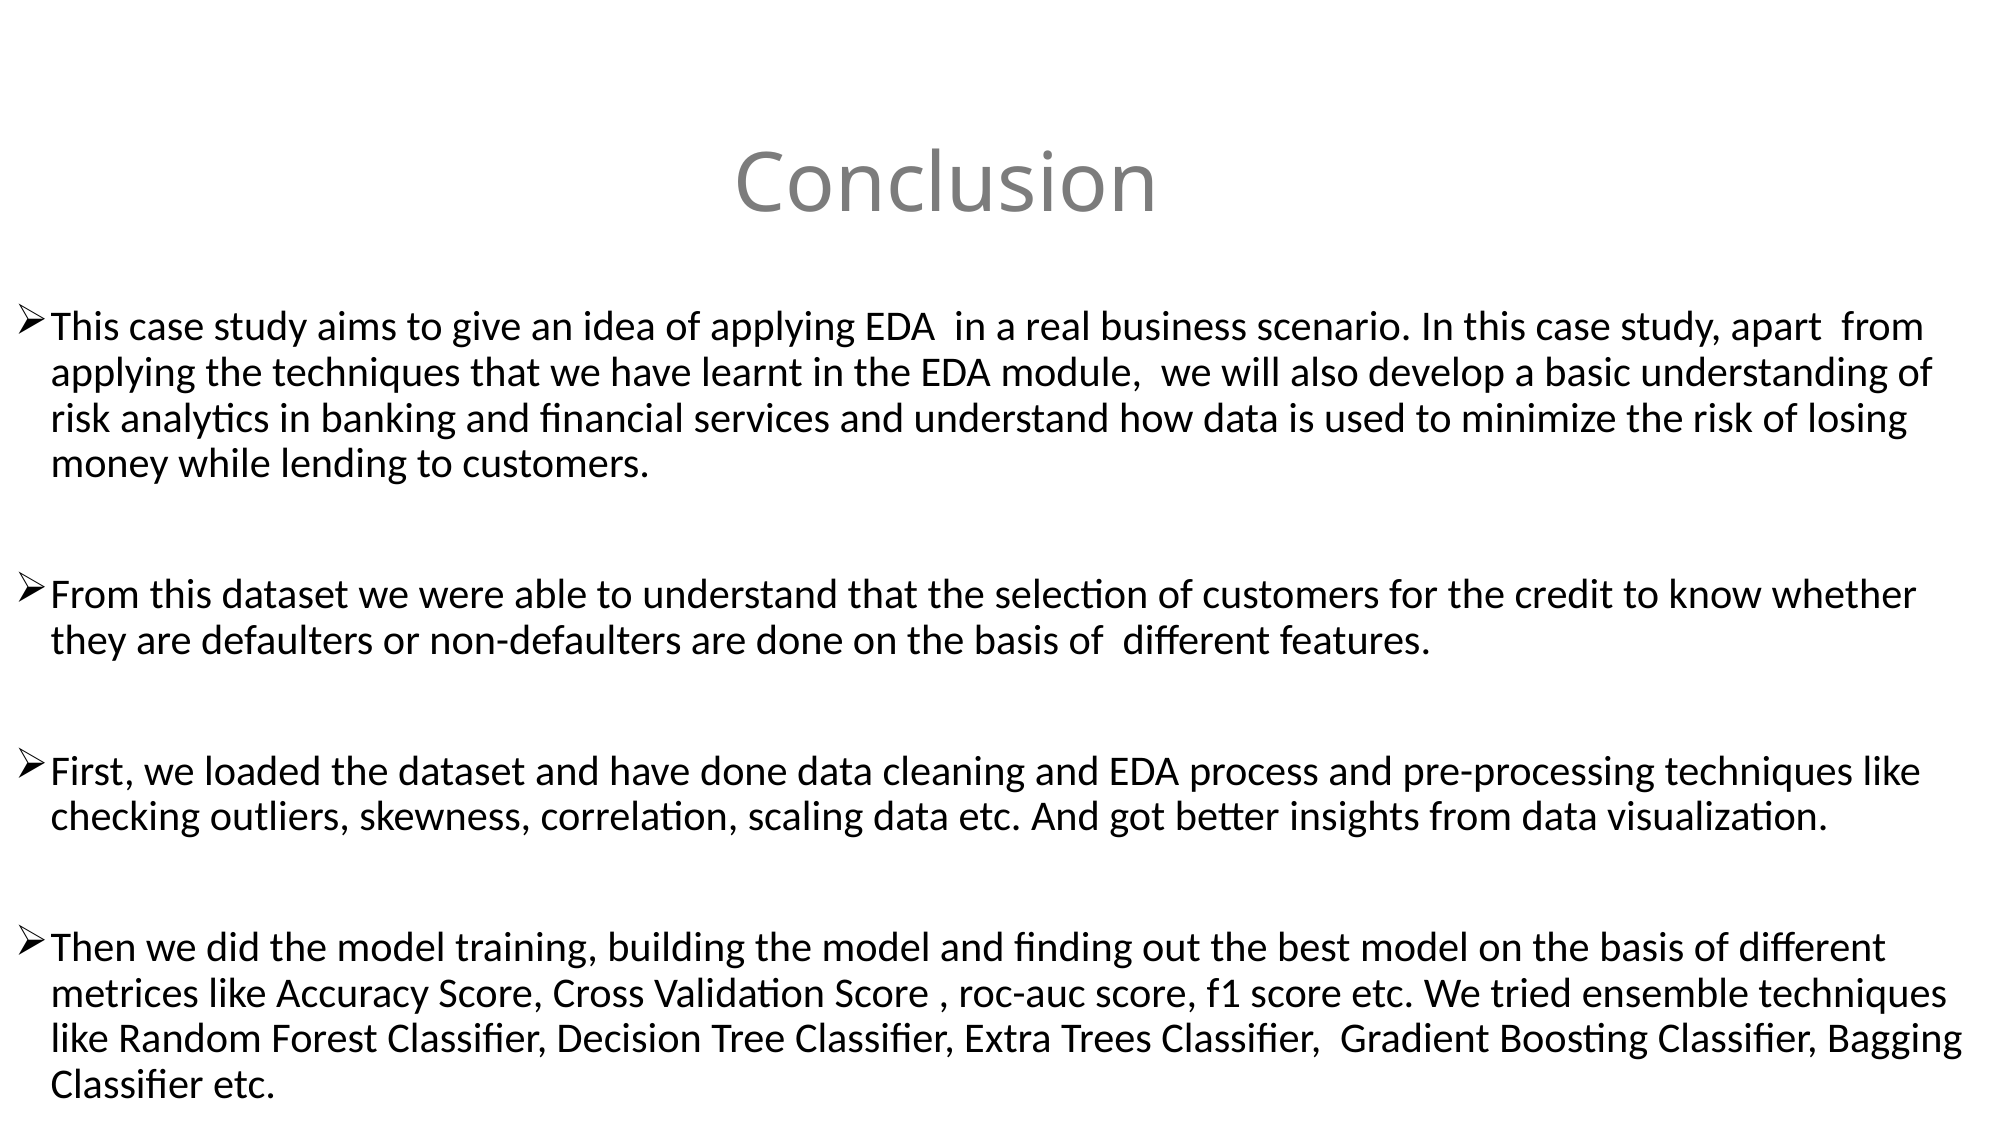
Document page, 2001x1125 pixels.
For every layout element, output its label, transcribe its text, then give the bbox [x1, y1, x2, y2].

list This case study aims to give an idea of applying EDA in a real business scenario. In this case study, apart from applying the techniques that we have learnt in the EDA module, we will also develop a basic understanding of risk analytics in banking and financial services and understand how data is used to minimize the risk of losing money while lending to customers. From this dataset we were able to understand that the selection of customers for the credit to know whether they are defaulters or non-defaulters are done on the basis of different features. First, we loaded the dataset and have done data cleaning and EDA process and pre-processing techniques like checking outliers, skewness, correlation, scaling data etc. And got better insights from data visualization. Then we did the model training, building the model and finding out the best model on the basis of different metrices like Accuracy Score, Cross Validation Score , roc-auc score, f1 score etc. We tried ensemble techniques like Random Forest Classifier, Decision Tree Classifier, Extra Trees Classifier, Gradient Boosting Classifier, Bagging Classifier etc. [0, 296, 2000, 1125]
title Conclusion [718, 109, 1244, 260]
